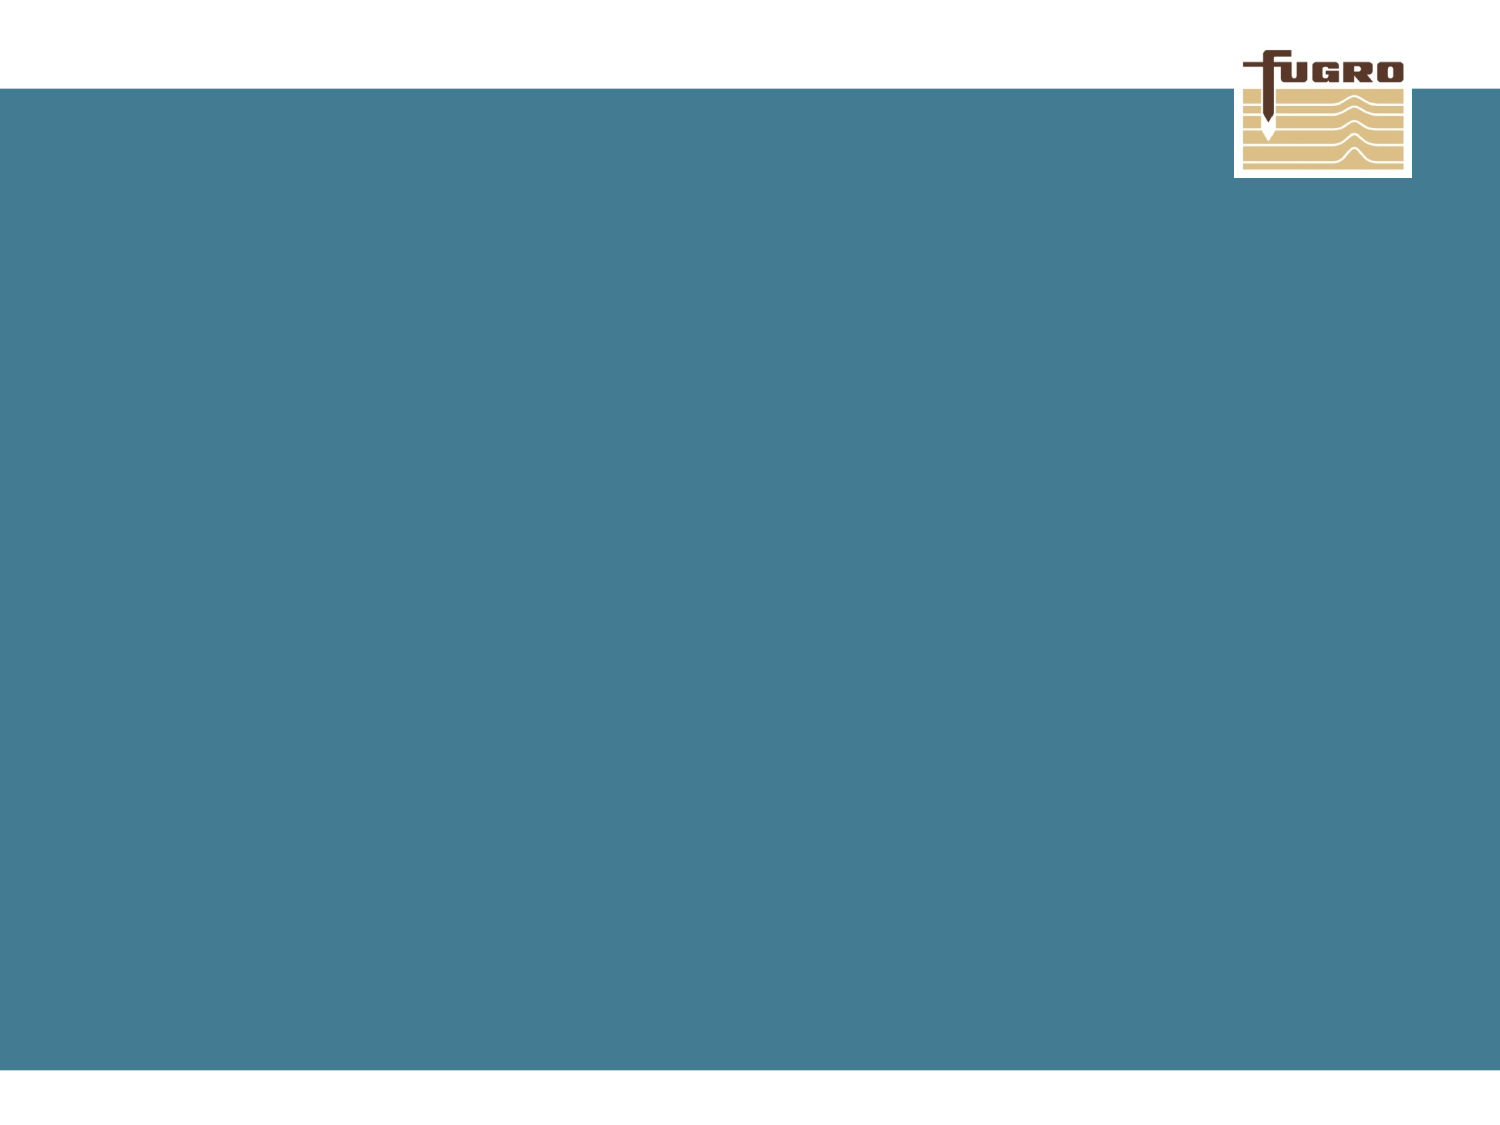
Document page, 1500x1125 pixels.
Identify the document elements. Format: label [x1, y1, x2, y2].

picture [1234, 0, 1412, 178]
